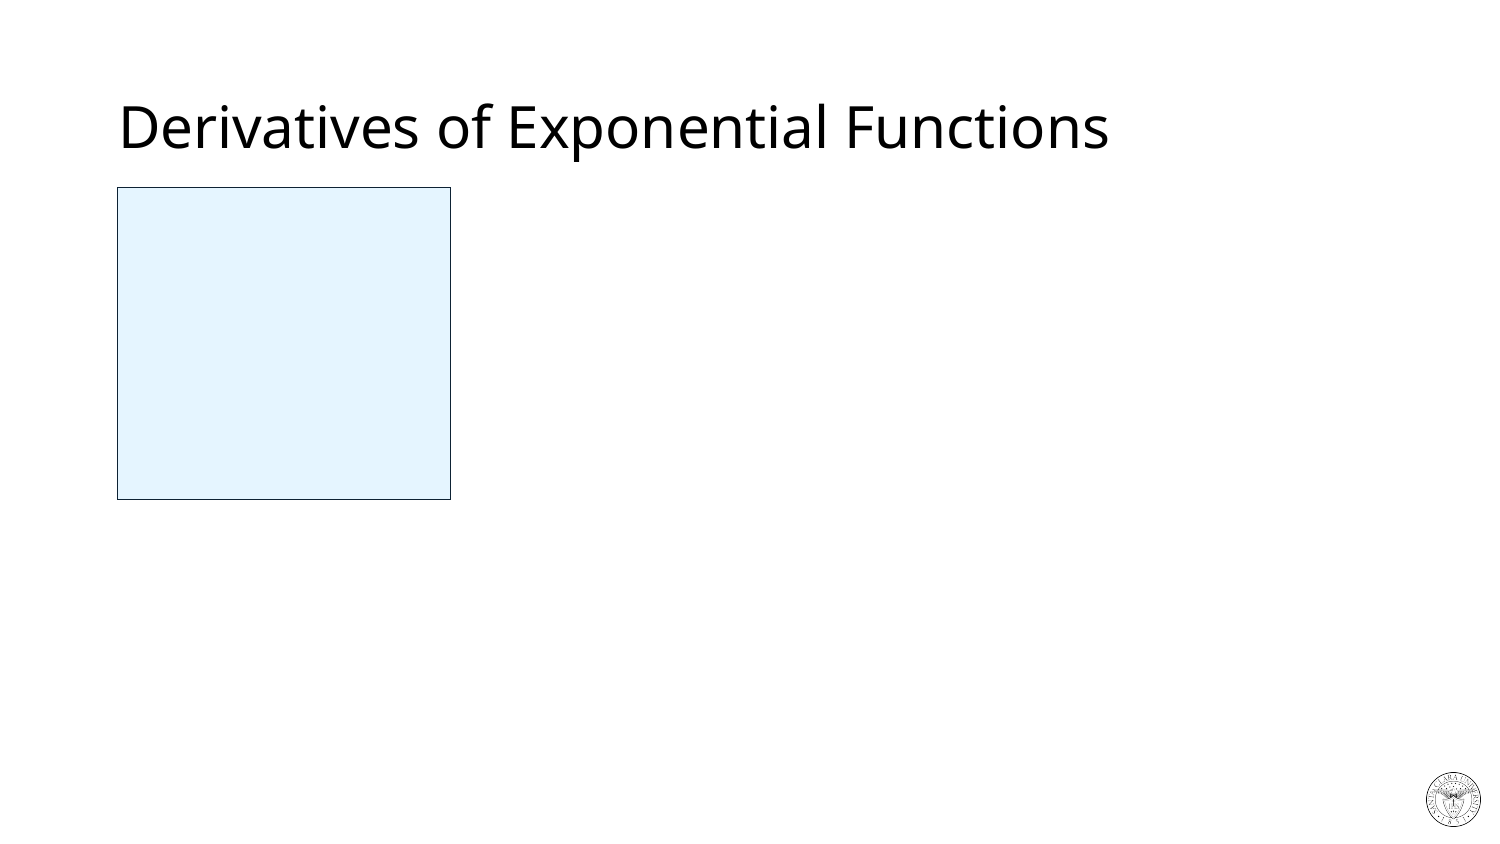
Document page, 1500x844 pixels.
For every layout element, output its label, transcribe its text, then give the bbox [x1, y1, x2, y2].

title Derivatives of Exponential Functions [103, 44, 1397, 169]
picture [1426, 772, 1481, 827]
